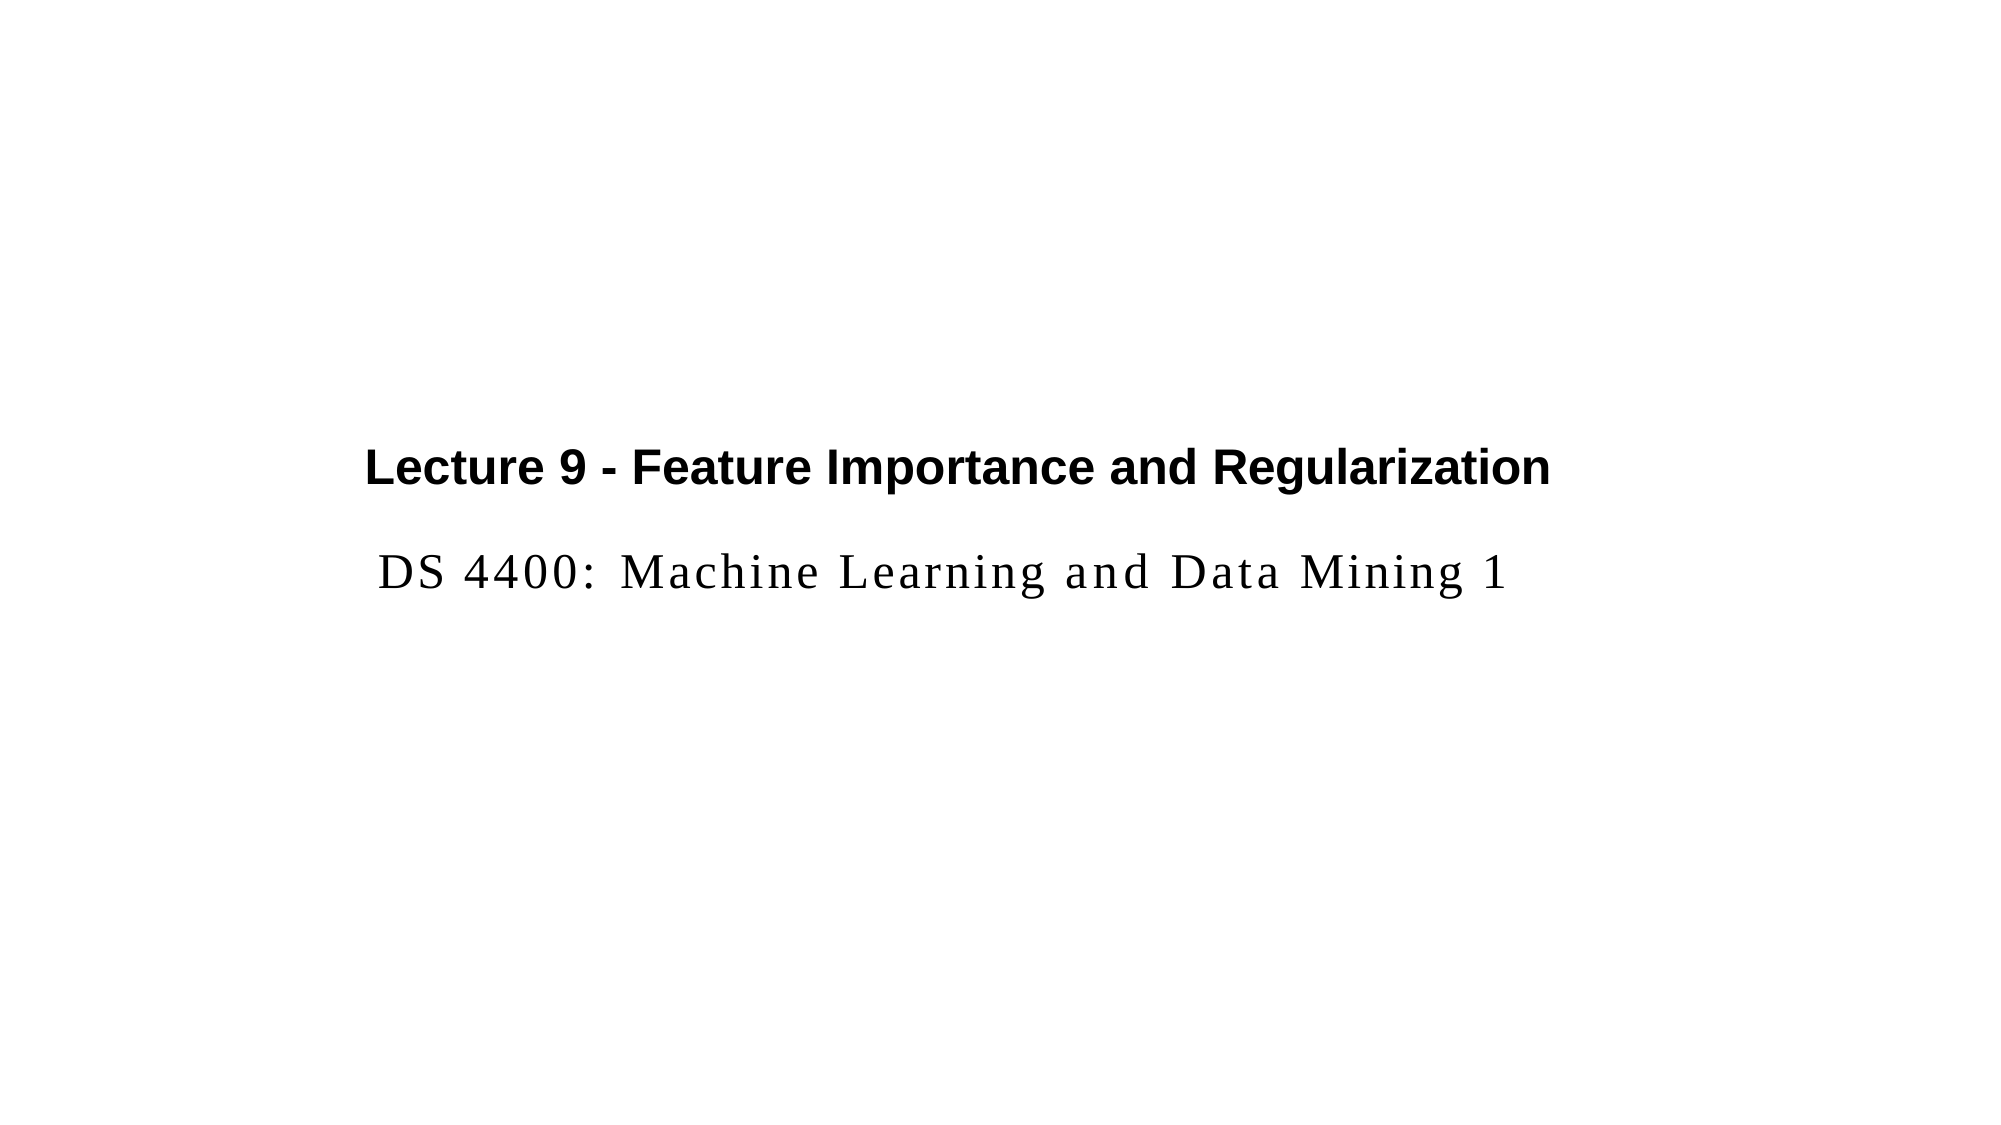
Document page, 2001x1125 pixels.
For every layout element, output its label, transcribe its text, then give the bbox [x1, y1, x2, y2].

text_box Lecture 9 - Feature Importance and Regularization DS 4400: Machine Learning and Data Mining 1 [360, 431, 1640, 599]
